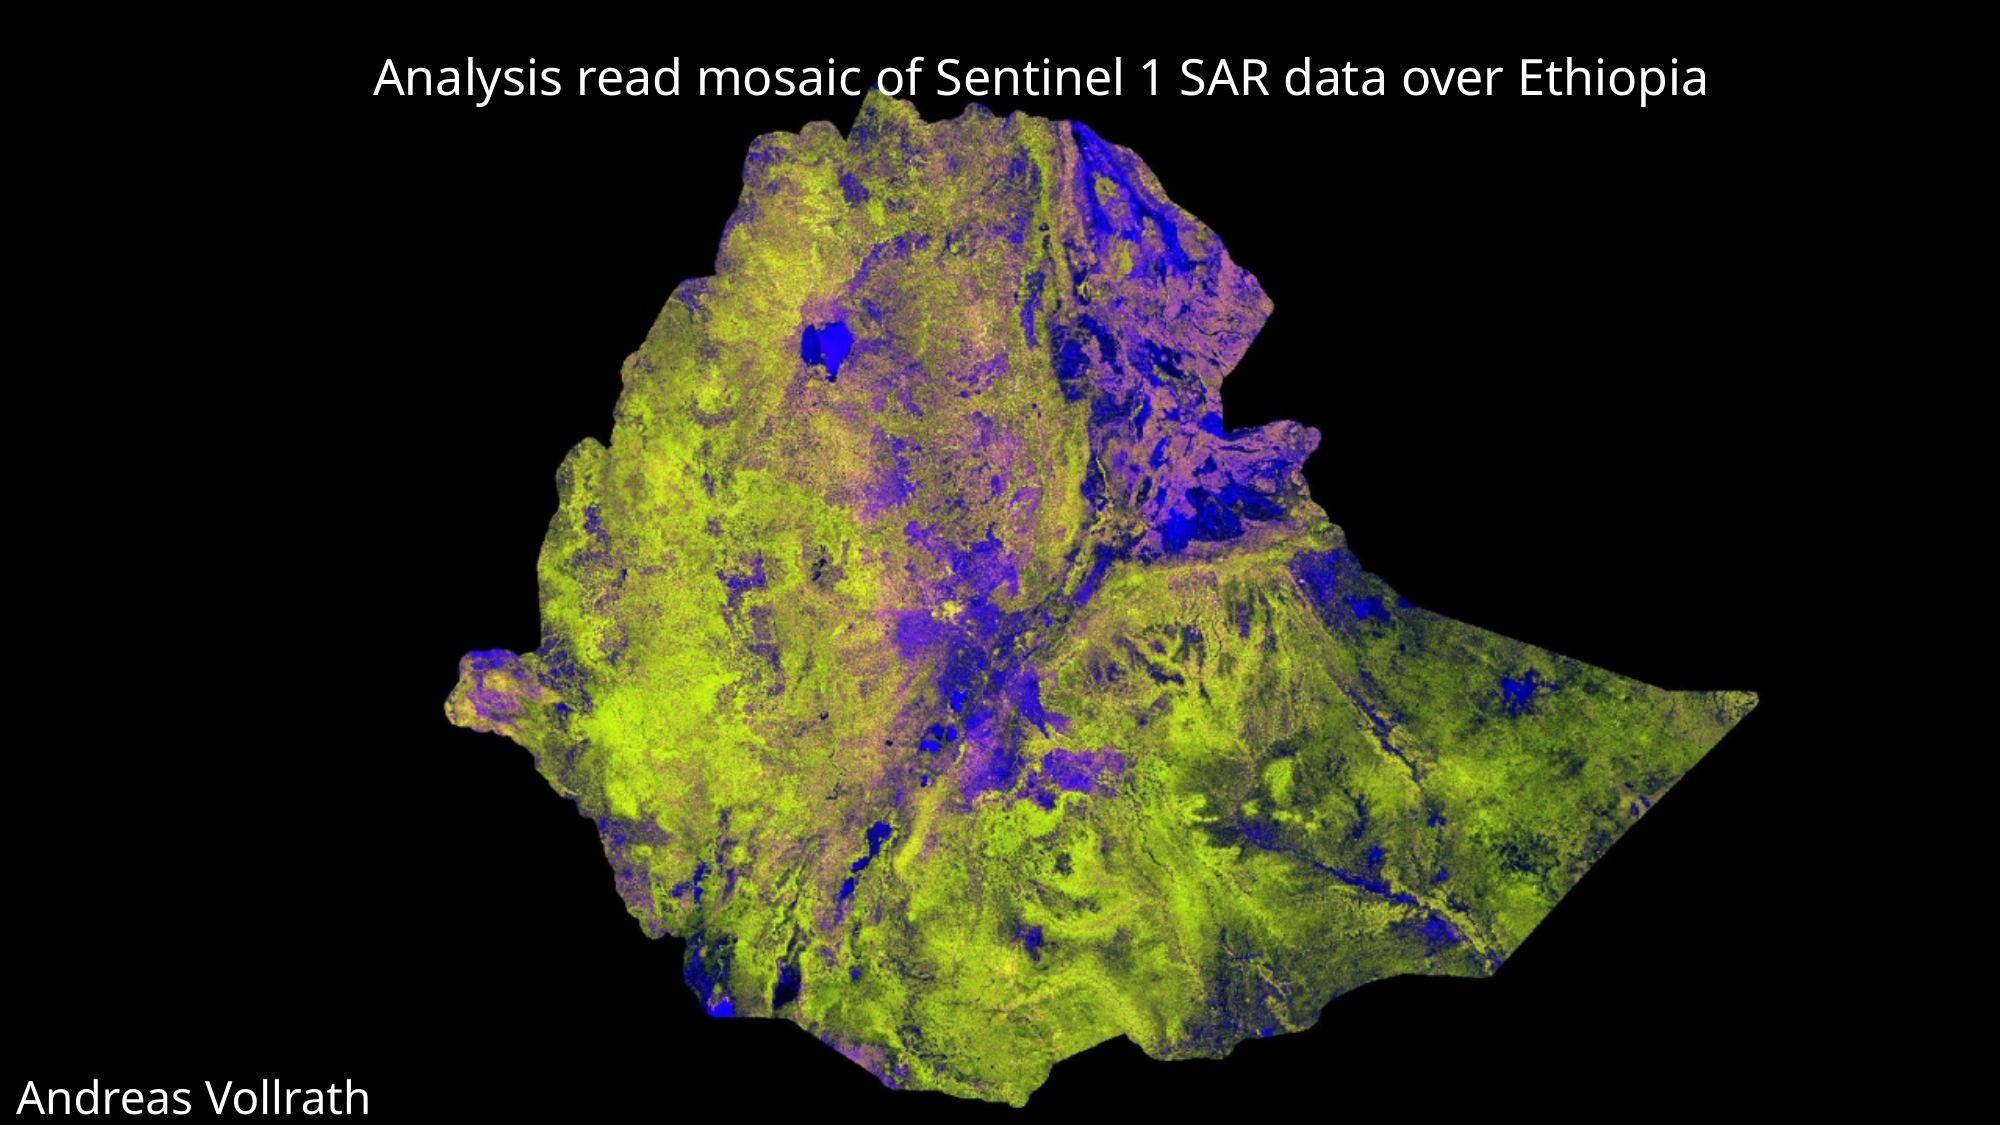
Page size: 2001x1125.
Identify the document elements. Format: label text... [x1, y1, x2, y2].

list Andreas Vollrath [11, 1046, 428, 1125]
picture [430, 68, 1775, 1119]
text_box Analysis read mosaic of Sentinel 1 SAR data over Ethiopia [365, 37, 1718, 113]
